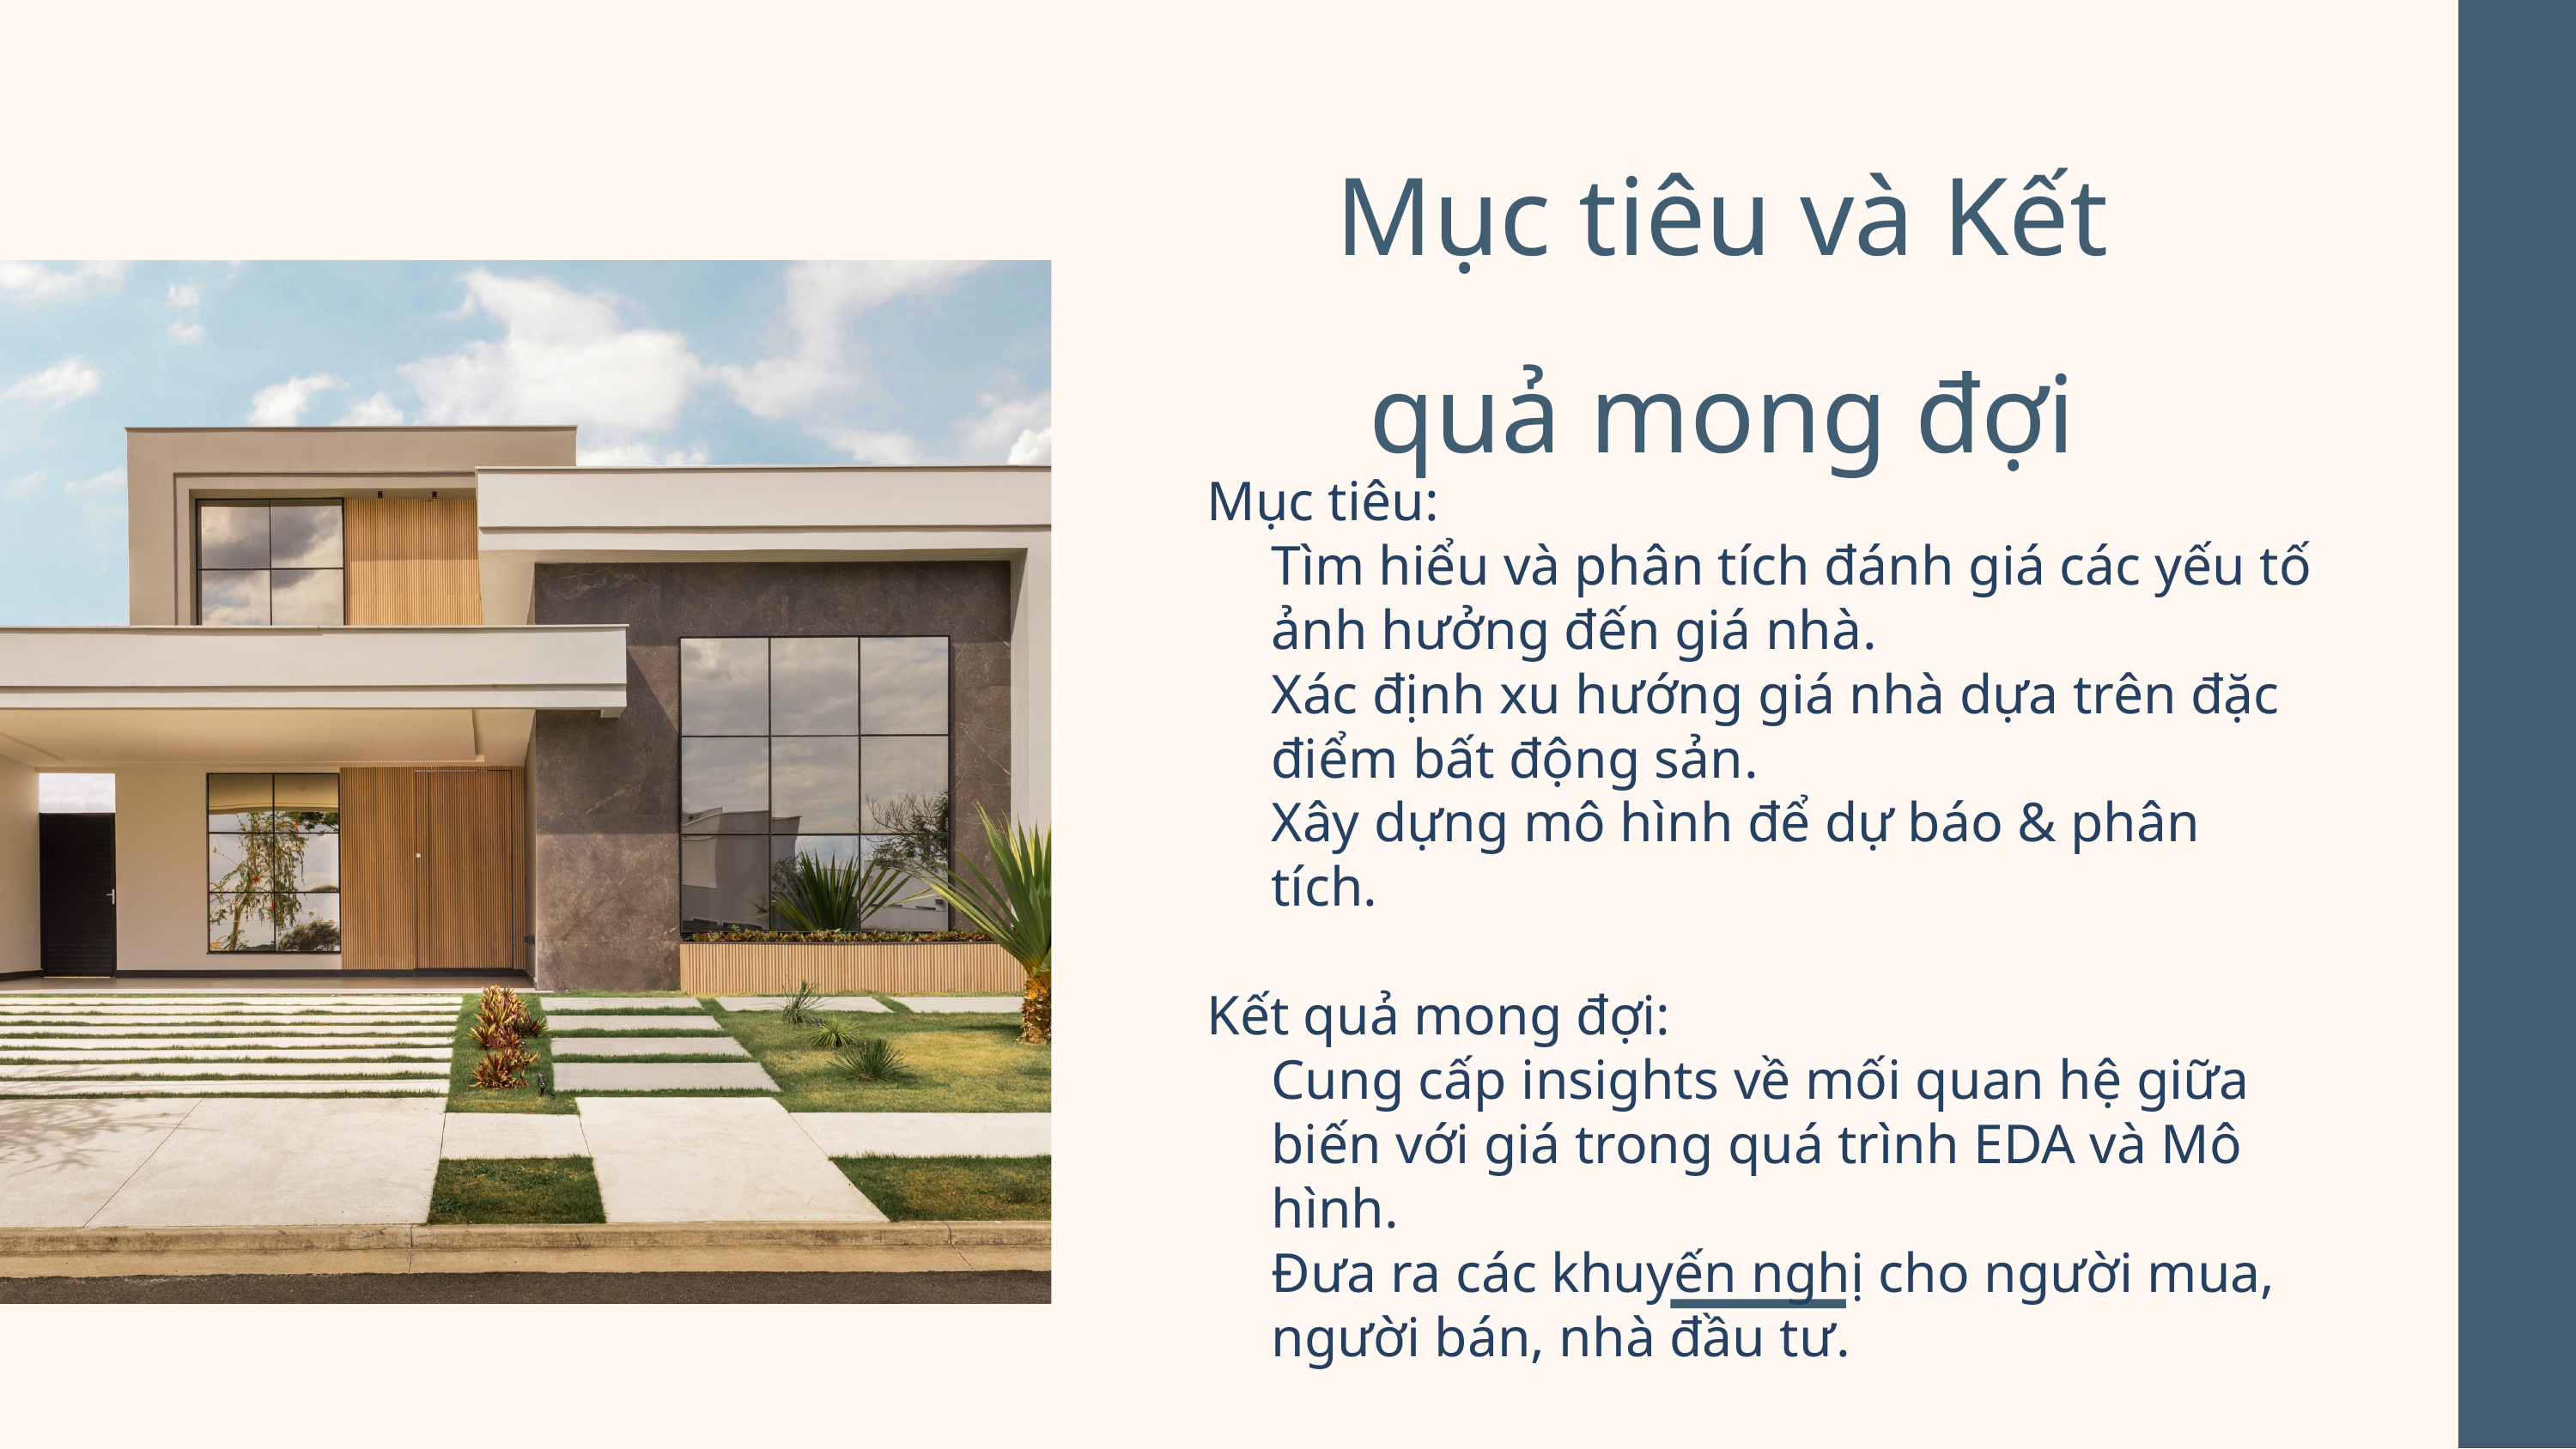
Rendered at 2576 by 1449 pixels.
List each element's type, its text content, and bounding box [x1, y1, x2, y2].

text_box Mục tiêu: Tìm hiểu và phân tích đánh giá các yếu tố ảnh hưởng đến giá nhà. Xác định xu hướng giá nhà dựa trên đặc điểm bất động sản. Xây dựng mô hình để dự báo & phân tích. Kết quả mong đợi: Cung cấp insights về mối quan hệ giữa biến với giá trong quá trình EDA và Mô hình. Đưa ra các khuyến nghị cho người mua, người bán, nhà đầu tư. [1206, 466, 2318, 1367]
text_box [2458, 0, 2576, 1449]
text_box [0, 260, 1052, 1304]
text_box Mục tiêu và Kết quả mong đợi [1260, 78, 2186, 466]
